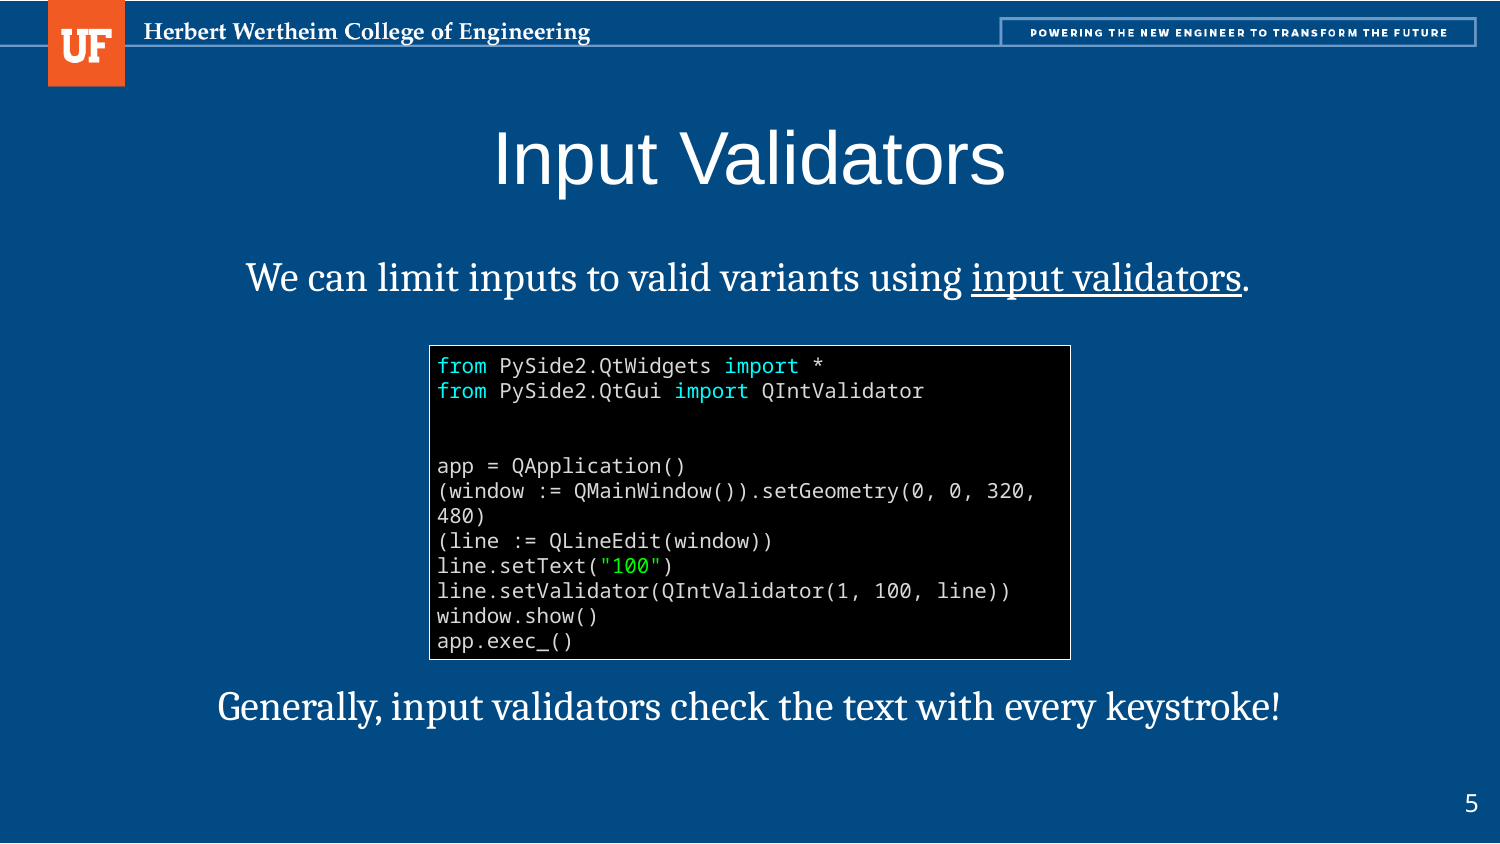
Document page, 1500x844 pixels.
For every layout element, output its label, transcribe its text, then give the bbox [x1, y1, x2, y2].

slide_number 5 [1156, 782, 1494, 828]
list We can limit inputs to valid variants using input validators. [113, 242, 1383, 315]
title Input Validators [47, 101, 1453, 240]
text_box Generally, input validators check the text with every keystroke! [115, 670, 1385, 743]
picture [0, 0, 1500, 843]
text_box from PySide2.QtWidgets import * from PySide2.QtGui import QIntValidator app = QApplication() (window := QMainWindow()).setGeometry(0, 0, 320, 480) (line := QLineEdit(window)) line.setText("100") line.setValidator(QIntValidator(1, 100, line)) window.show() app.exec_() [429, 345, 1071, 660]
